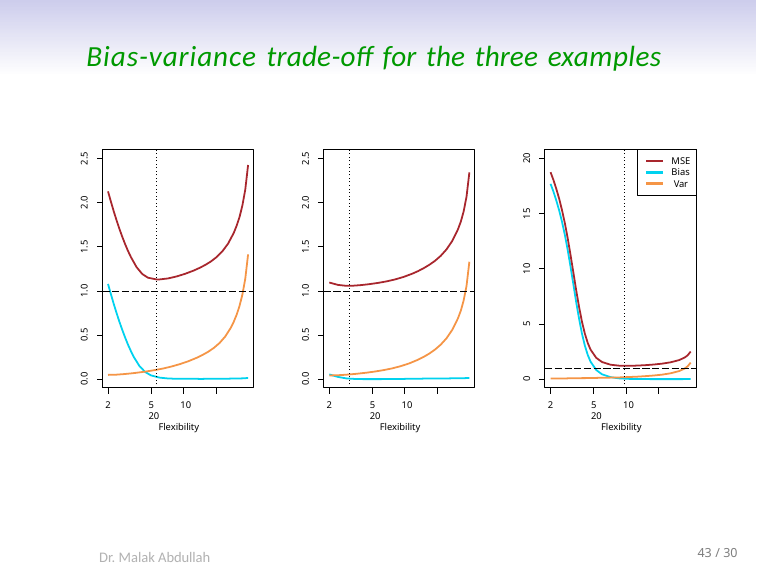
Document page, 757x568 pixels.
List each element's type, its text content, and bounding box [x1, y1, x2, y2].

text_box 2.0 [78, 194, 91, 212]
text_box Flexibility [598, 419, 642, 433]
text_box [317, 149, 476, 394]
text_box 2 [324, 402, 335, 411]
text_box 2.5 [78, 150, 93, 168]
text_box 5 10 20 [367, 402, 445, 422]
text_box 5 10 20 [588, 402, 667, 422]
text_box 0 [520, 374, 534, 384]
text_box 0.5 [78, 326, 91, 344]
text_box Flexibility [156, 419, 200, 433]
text_box 20 [520, 151, 535, 167]
text_box 2.0 [299, 194, 312, 212]
text_box 5 10 20 [146, 402, 224, 422]
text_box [539, 149, 698, 394]
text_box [96, 149, 255, 394]
footer Dr. Malak Abdullah [0, 548, 332, 566]
text_box 2.5 [299, 150, 314, 168]
text_box 2 [103, 402, 113, 411]
text_box 5 [520, 319, 534, 329]
picture [0, 0, 756, 74]
text_box 10 [520, 261, 534, 277]
text_box 0.0 [299, 370, 312, 388]
text_box 0.5 [299, 326, 312, 344]
text_box 1.5 [78, 238, 91, 256]
text_box 0.0 [78, 370, 91, 388]
text_box 2 [545, 402, 556, 411]
text_box 15 [520, 206, 534, 222]
text_box 1.0 [78, 282, 91, 300]
text_box 1.0 [299, 282, 312, 300]
text_box 43 / 30 [691, 548, 750, 568]
title Bias-variance trade-off for the three examples [84, 34, 672, 133]
text_box Flexibility [377, 419, 421, 433]
text_box 1.5 [299, 238, 312, 256]
